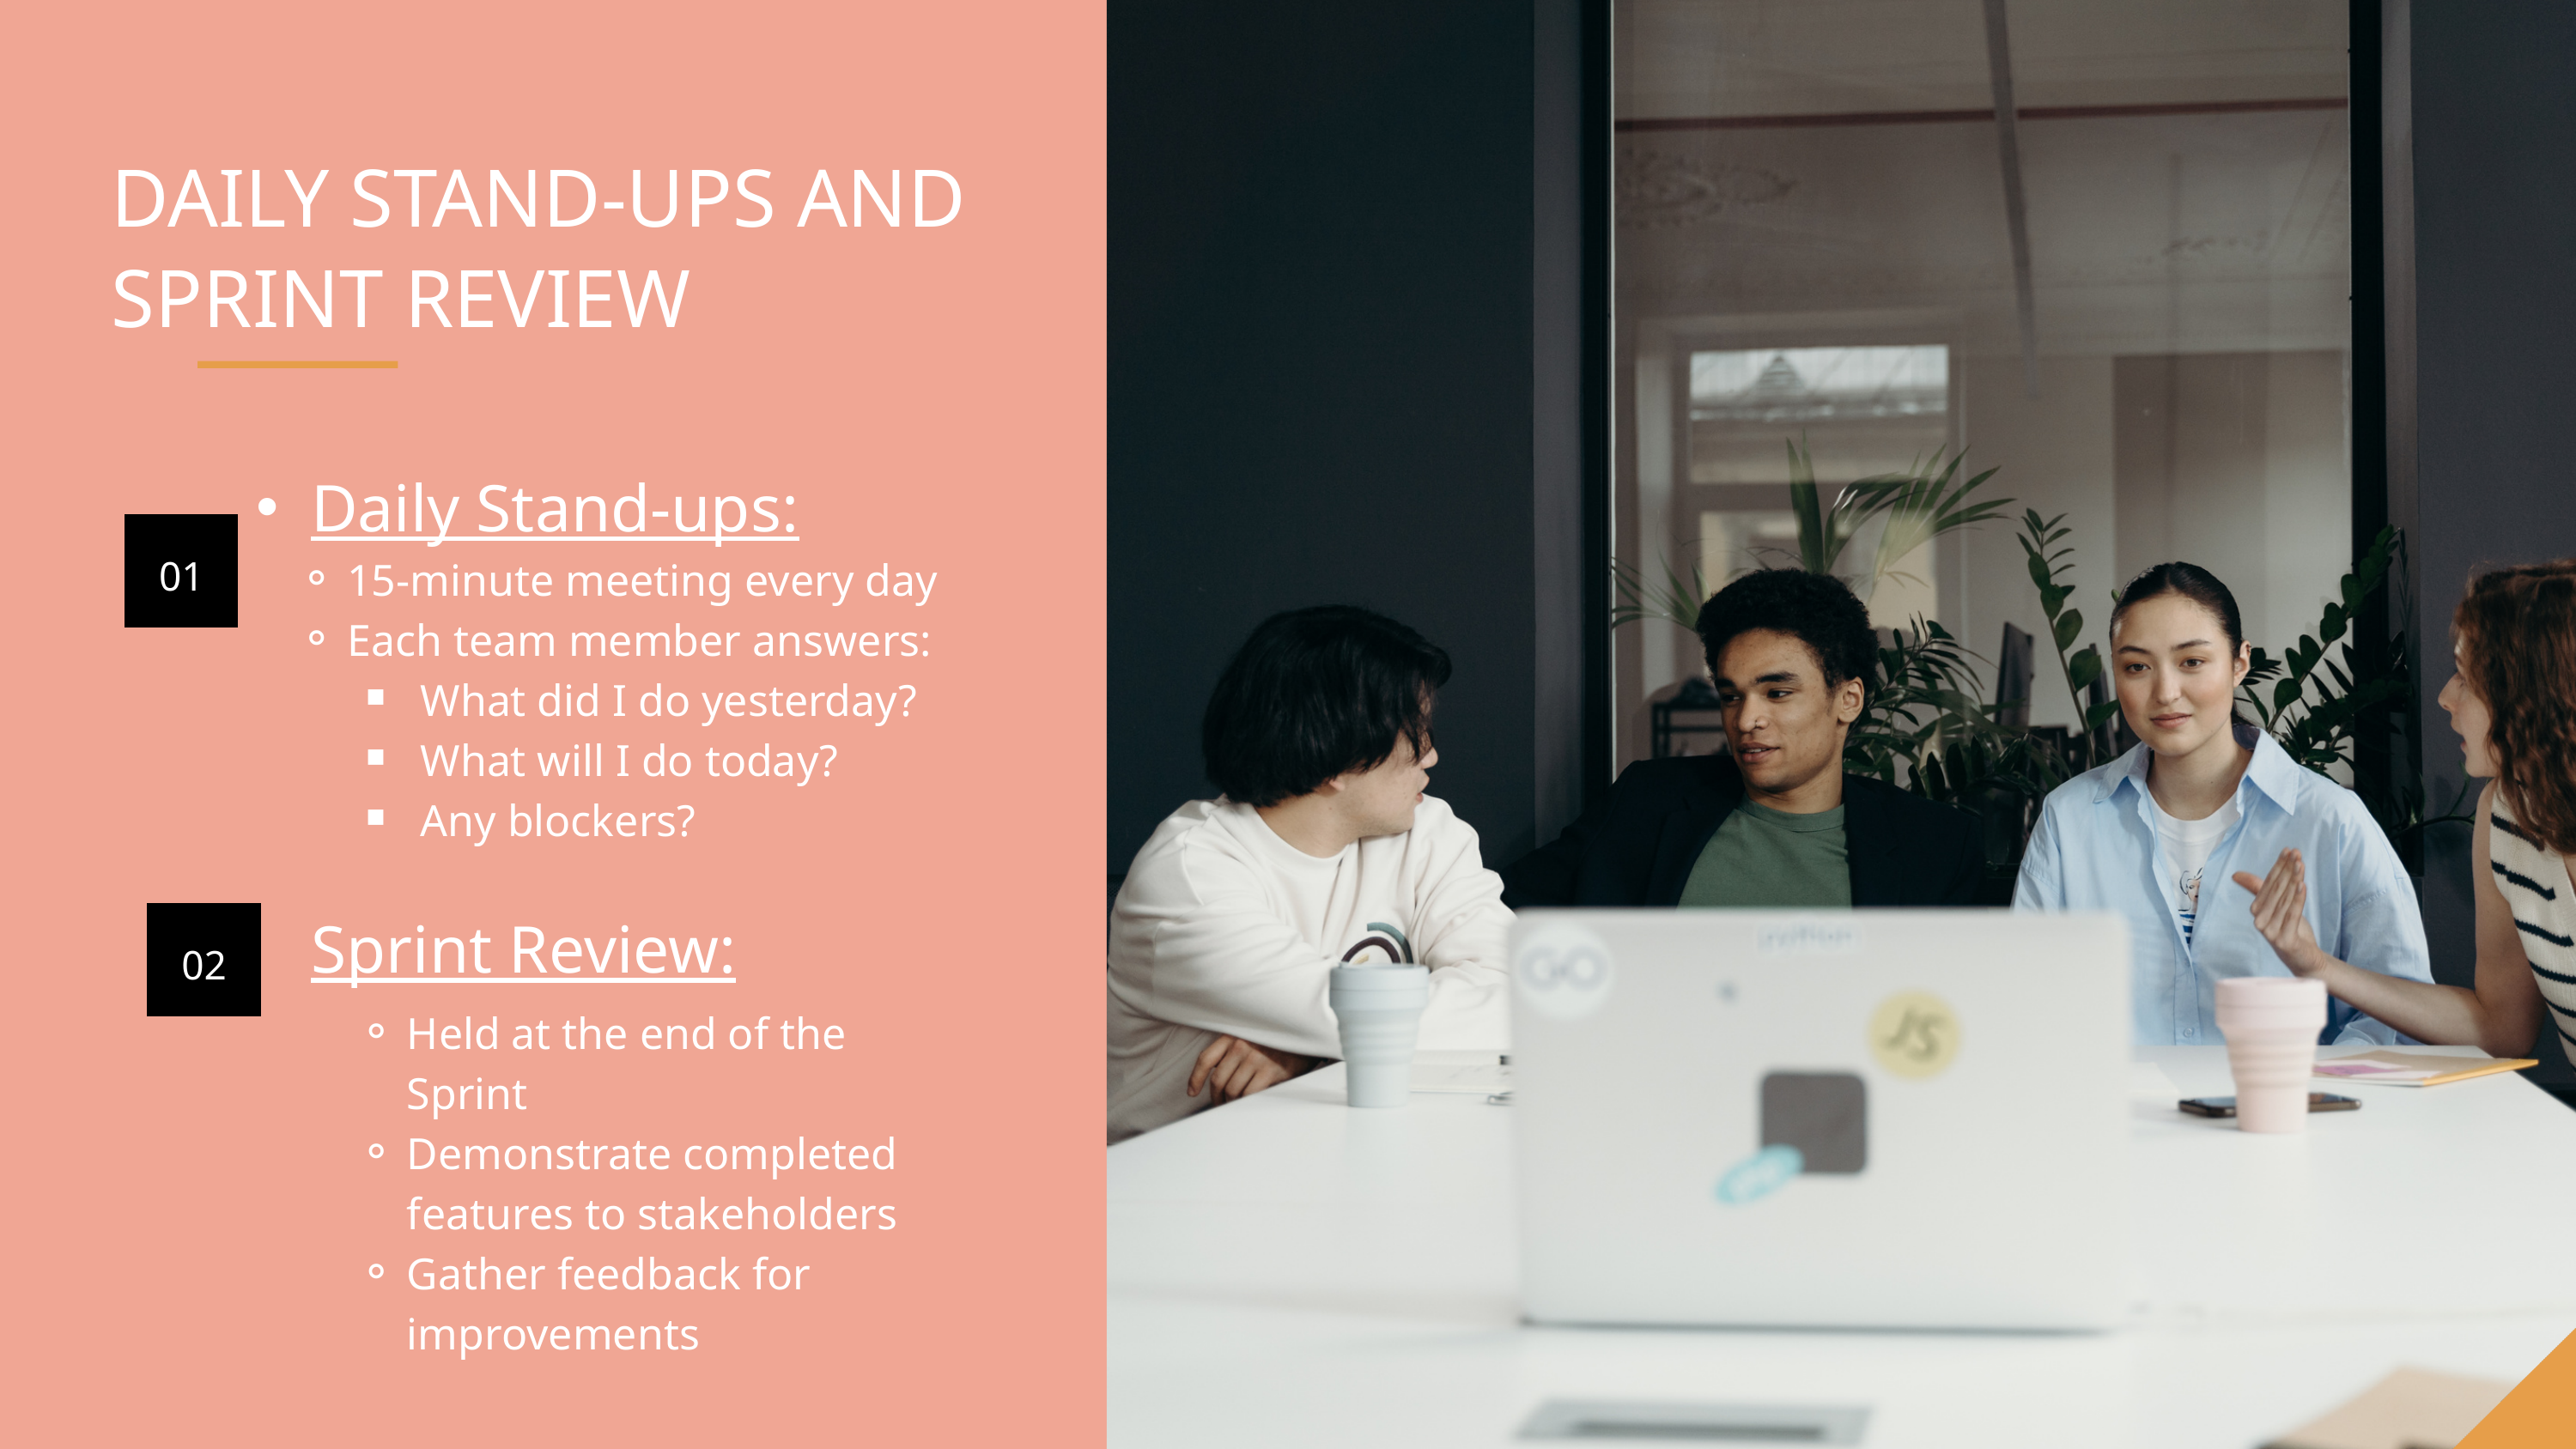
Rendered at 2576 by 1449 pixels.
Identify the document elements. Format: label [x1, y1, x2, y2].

text_box [1106, 0, 2576, 1449]
text_box [111, 144, 988, 1407]
